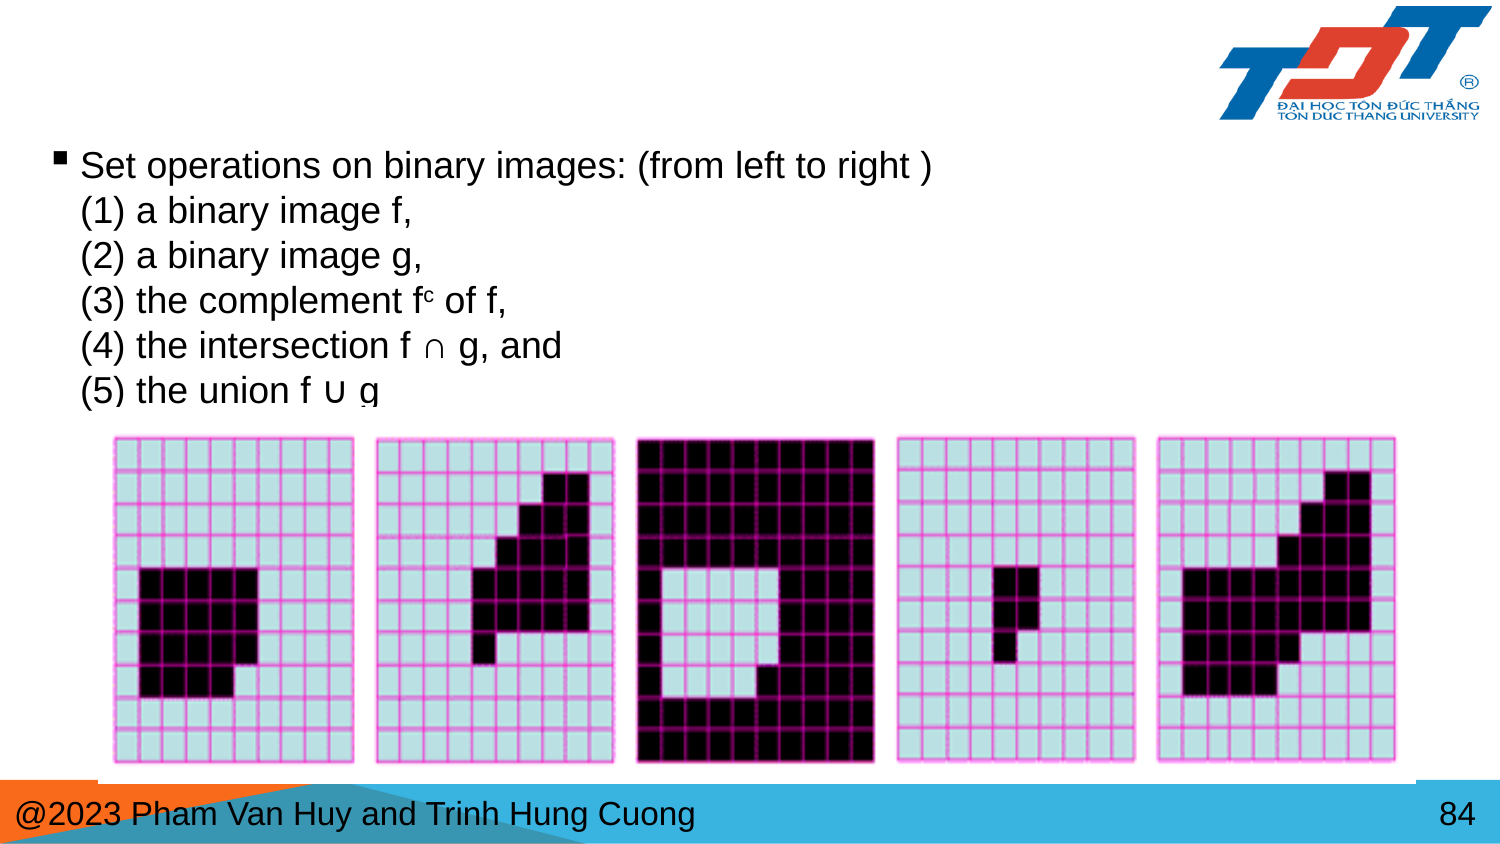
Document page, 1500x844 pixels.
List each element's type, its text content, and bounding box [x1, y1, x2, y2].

picture [97, 407, 1416, 784]
list Set operations on binary images: (from left to right ) (1) a binary image f, (2) a binary image g, (3) the complement fc of f, (4) the intersection f ∩ g, and (5) the union f ∪ g [34, 133, 1378, 771]
picture [1219, 6, 1492, 120]
